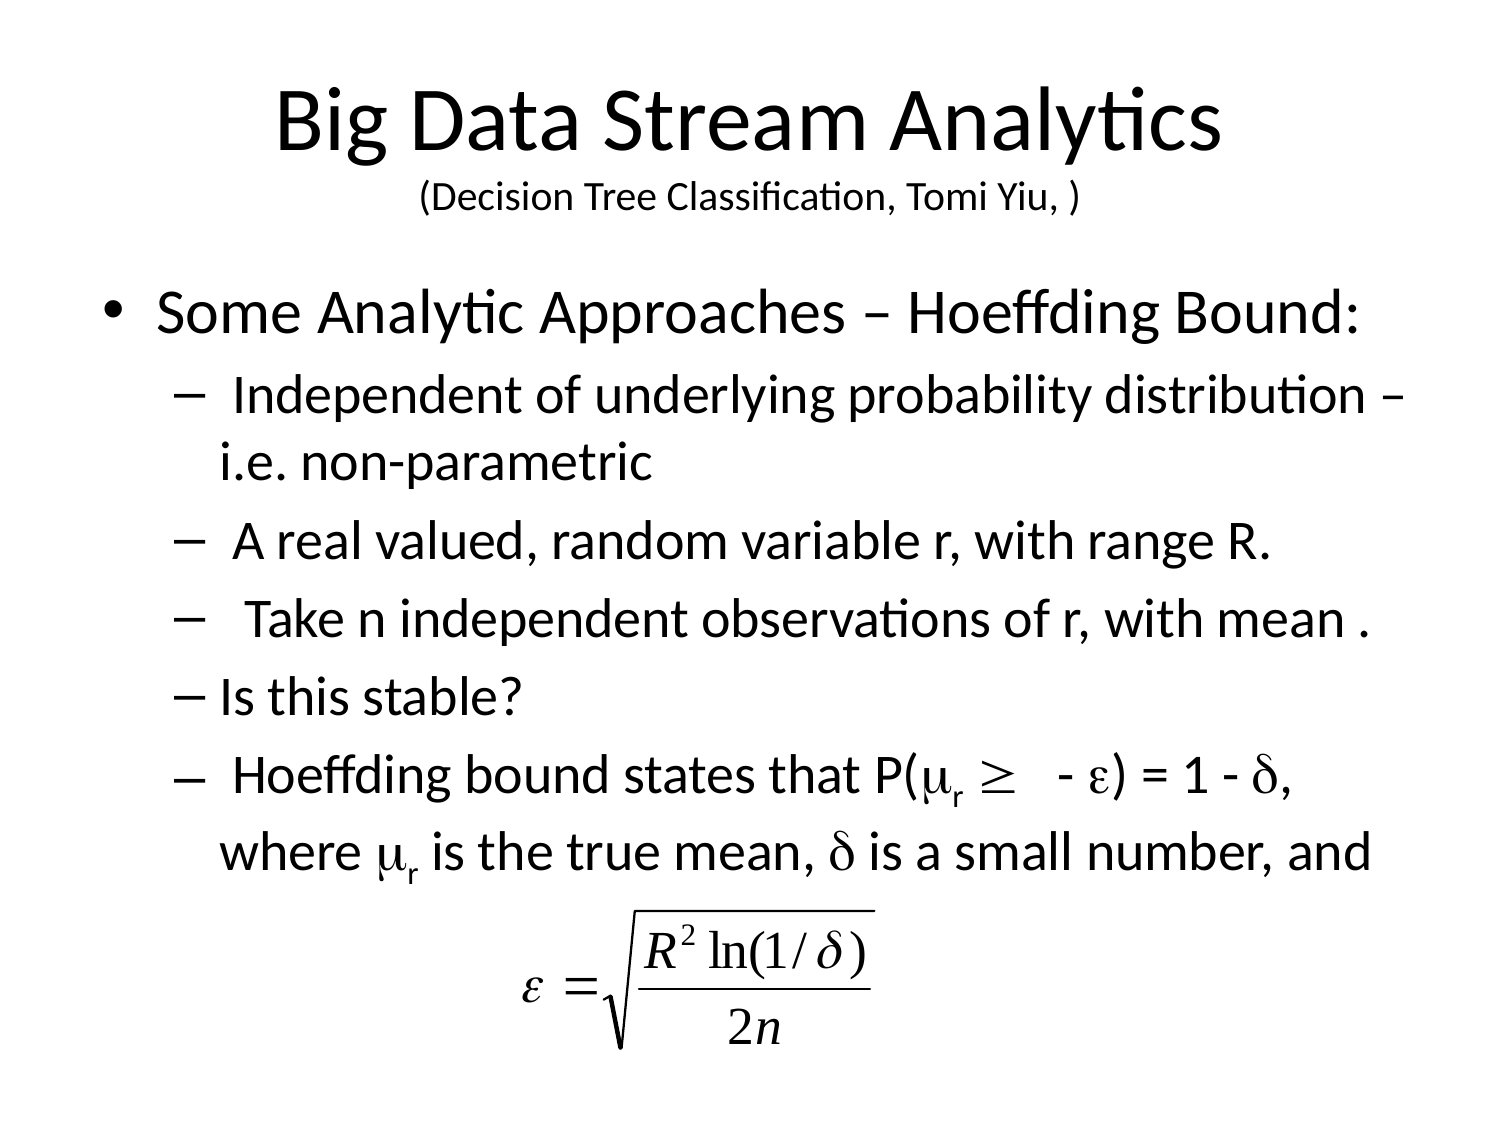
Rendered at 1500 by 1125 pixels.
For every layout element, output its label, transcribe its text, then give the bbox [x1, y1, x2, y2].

title Big Data Stream Analytics (Decision Tree Classification, Tomi Yiu, ) [75, 45, 1425, 233]
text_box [512, 899, 888, 1061]
